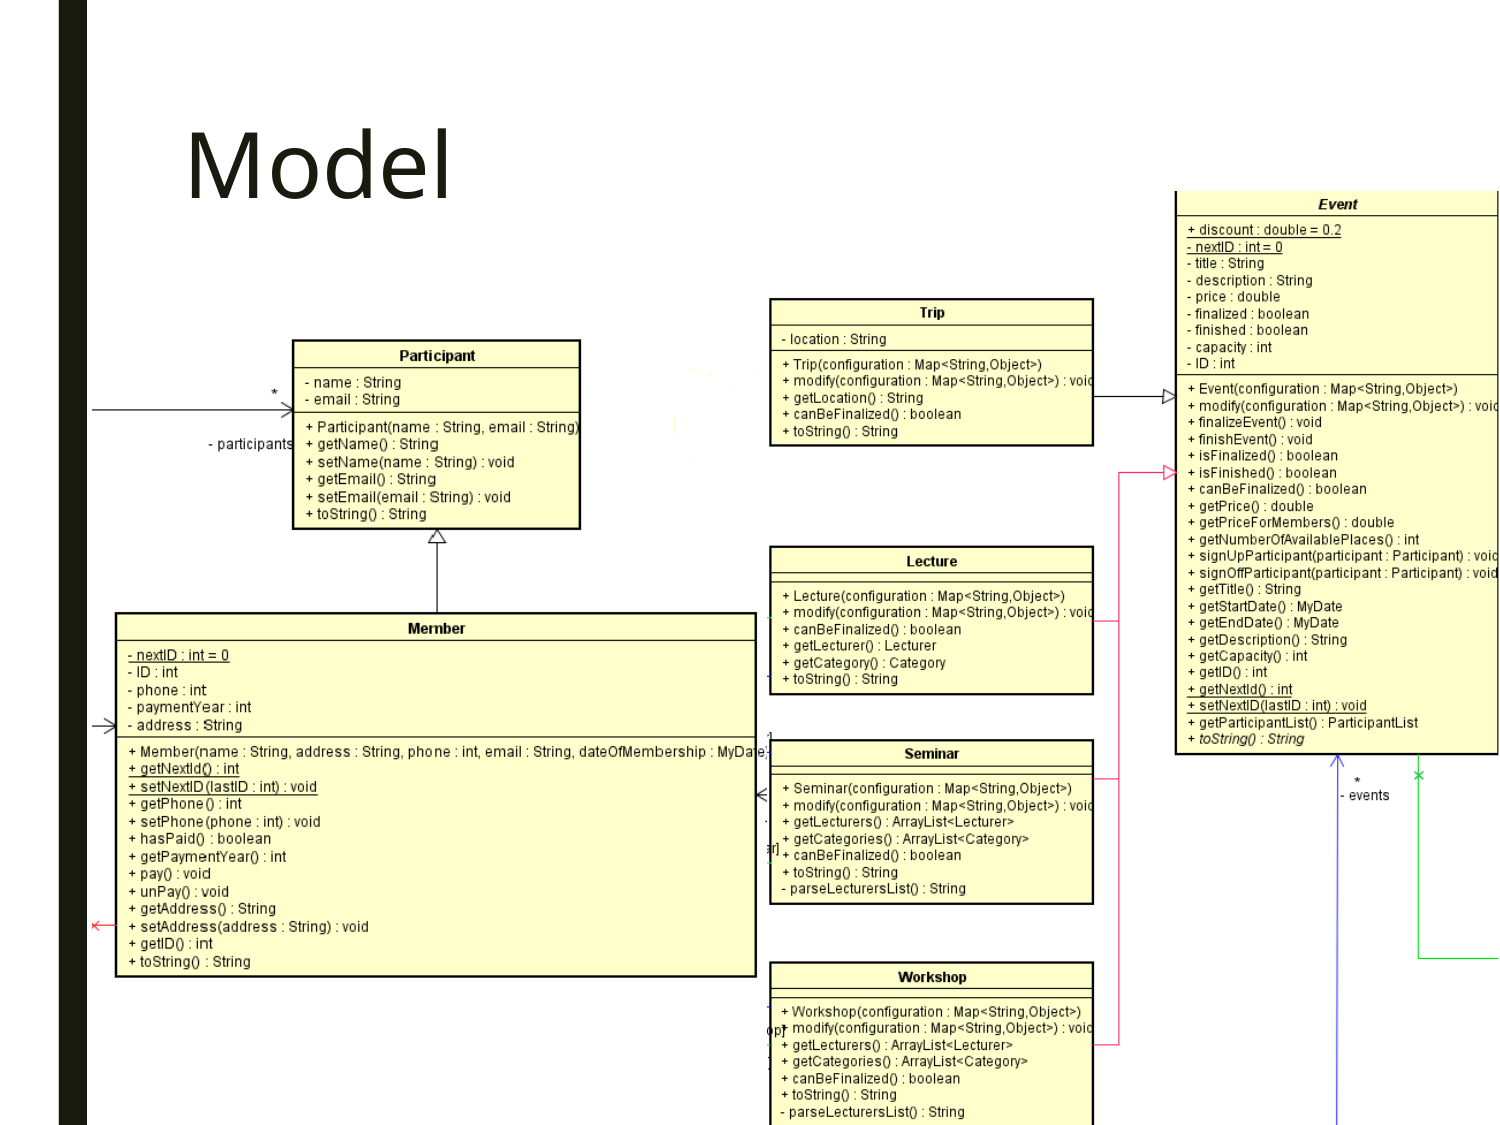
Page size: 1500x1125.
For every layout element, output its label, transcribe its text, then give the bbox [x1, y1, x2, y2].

title Model [168, 112, 1351, 302]
picture [92, 191, 1500, 1125]
